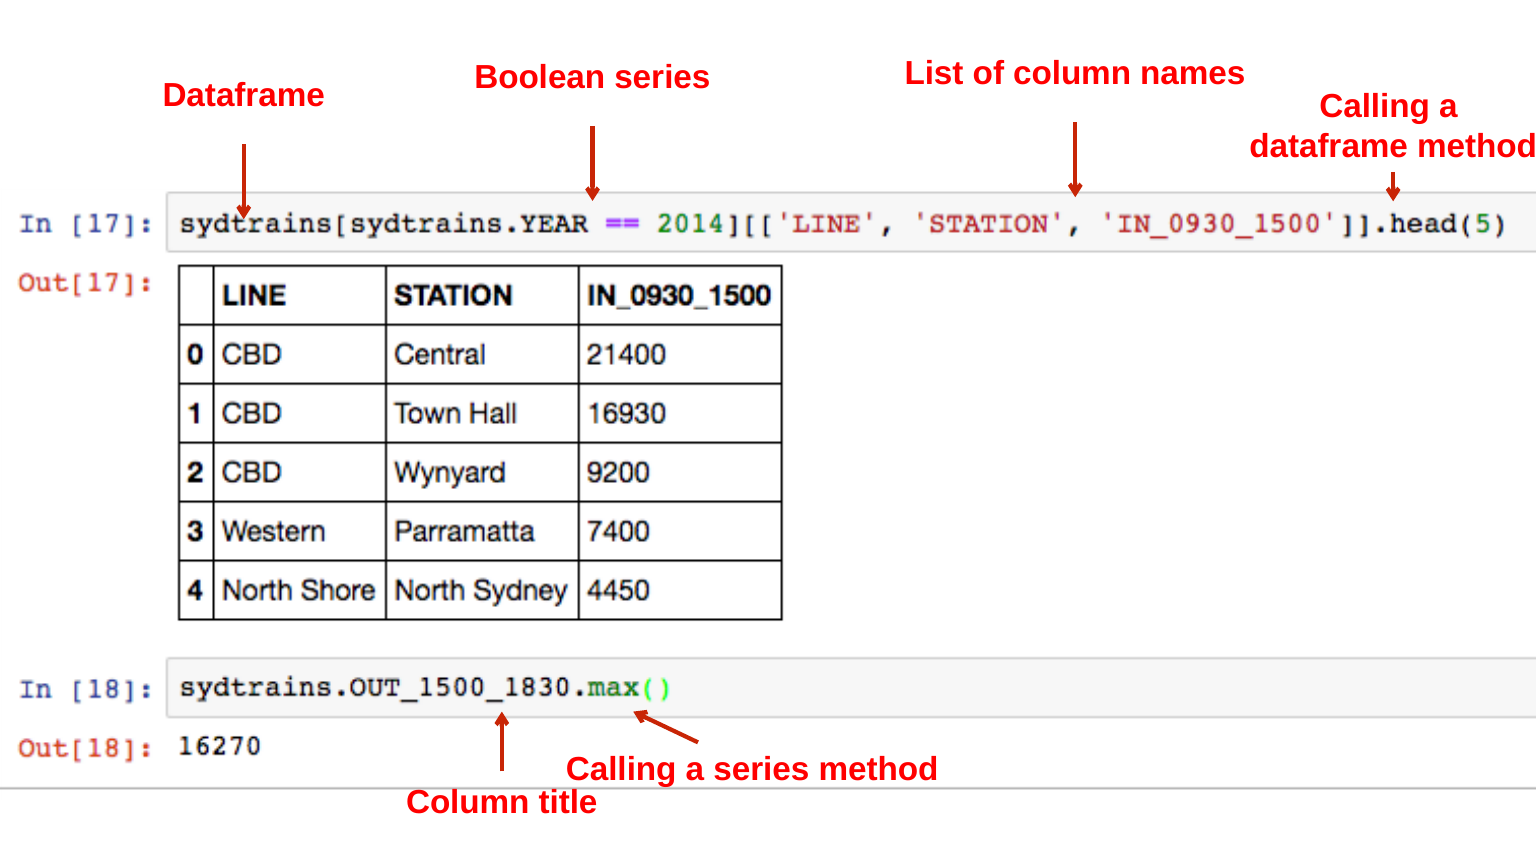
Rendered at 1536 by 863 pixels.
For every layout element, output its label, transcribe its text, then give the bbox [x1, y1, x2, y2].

picture [0, 188, 1536, 800]
text_box Boolean series [465, 46, 720, 104]
text_box Calling a dataframe method [1240, 75, 1536, 172]
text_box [632, 711, 699, 743]
text_box Column title [397, 800, 607, 828]
text_box List of column names [896, 43, 1255, 100]
text_box Dataframe [153, 65, 334, 122]
